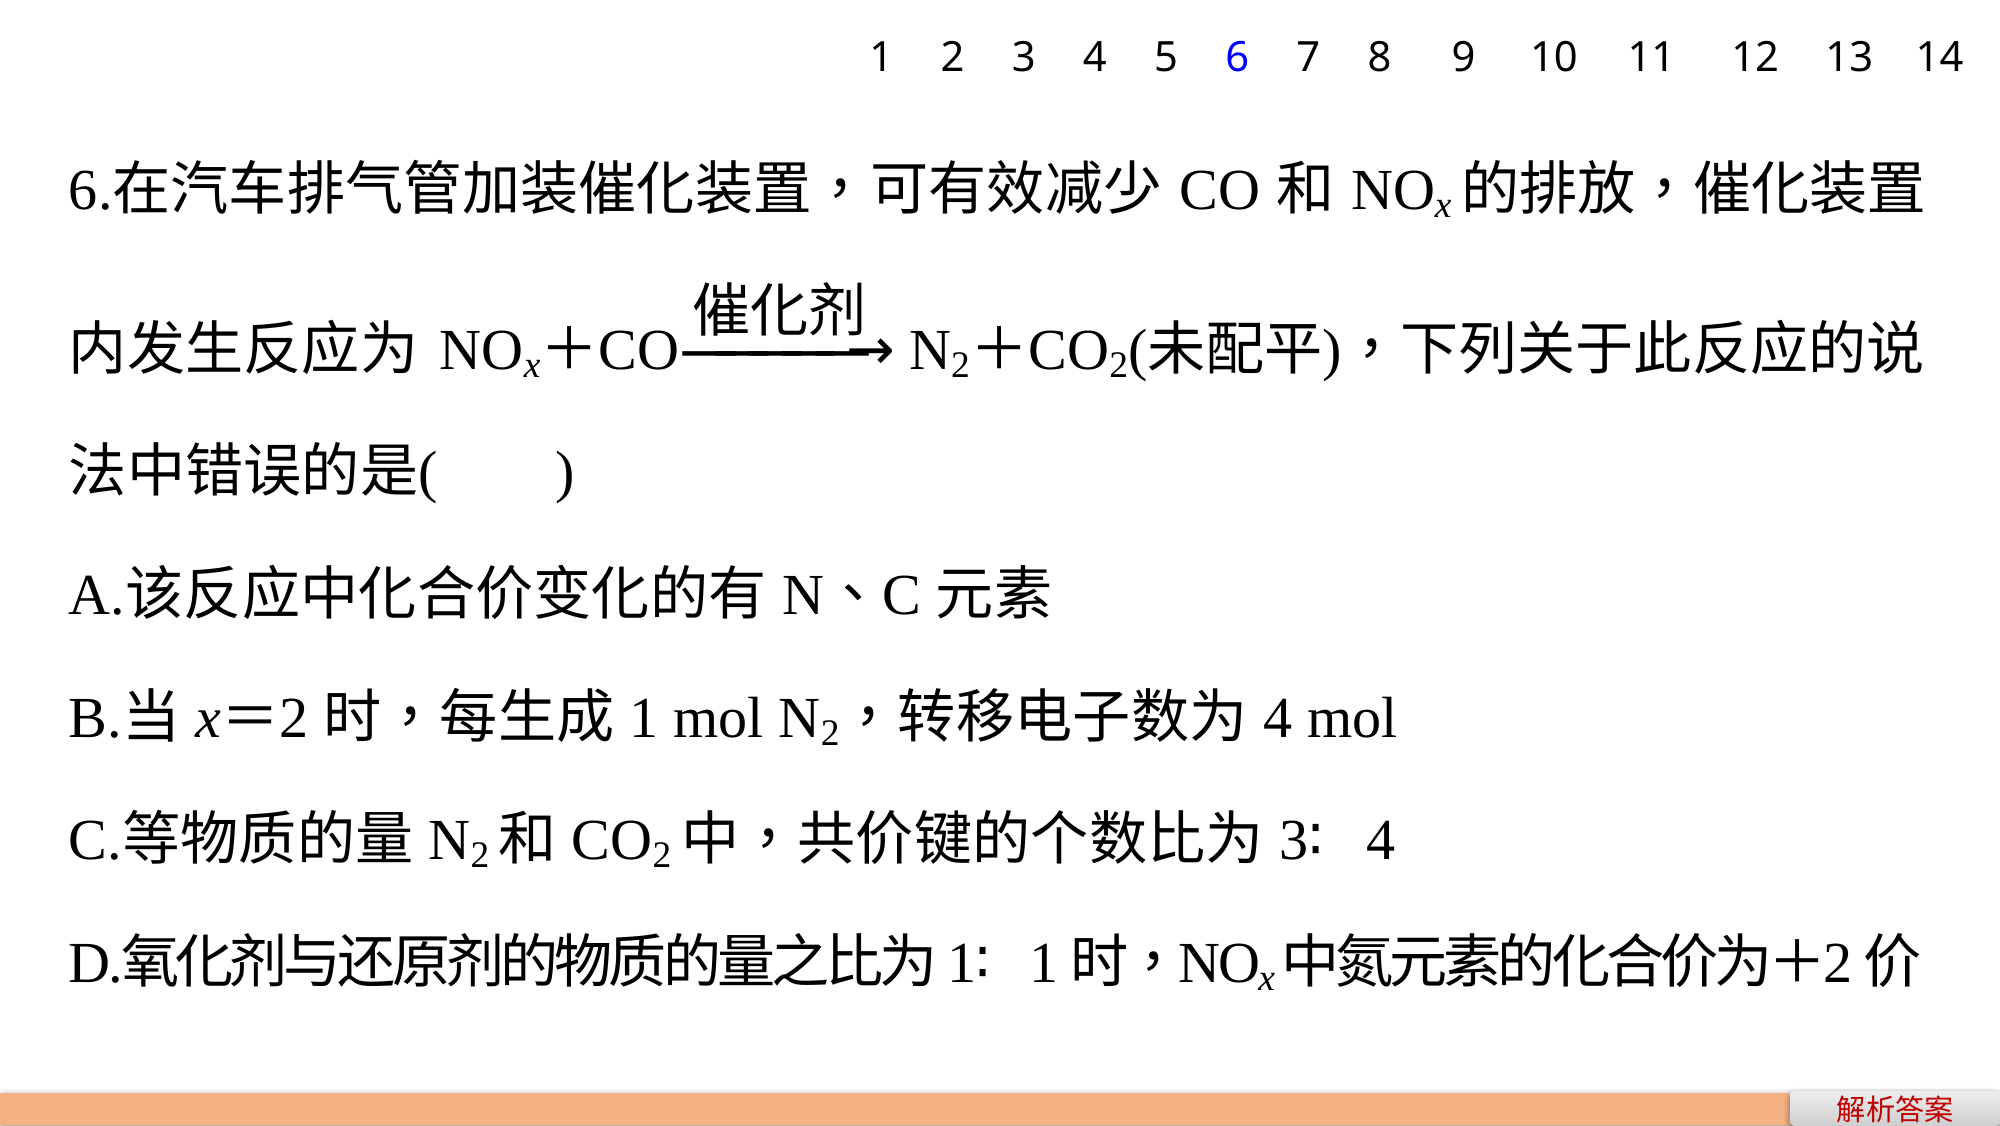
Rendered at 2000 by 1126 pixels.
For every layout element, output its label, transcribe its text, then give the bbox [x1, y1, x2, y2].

text_box [0, 1092, 1787, 1126]
text_box 6 [1210, 7, 1270, 102]
text_box 13 [1811, 7, 1894, 102]
text_box 5 [1139, 7, 1199, 102]
text_box 4 [1067, 7, 1127, 102]
text_box 10 [1507, 7, 1599, 102]
text_box 11 [1610, 7, 1696, 102]
text_box 9 [1423, 7, 1496, 102]
text_box 3 [996, 7, 1056, 102]
text_box 1 [854, 7, 914, 102]
text_box 14 [1905, 7, 1984, 102]
text_box 解析答案 [1788, 1089, 2000, 1126]
text_box 2 [925, 7, 985, 102]
text_box 8 [1352, 7, 1412, 102]
text_box 7 [1281, 7, 1341, 102]
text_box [68, 148, 1926, 1073]
text_box 12 [1707, 7, 1800, 102]
